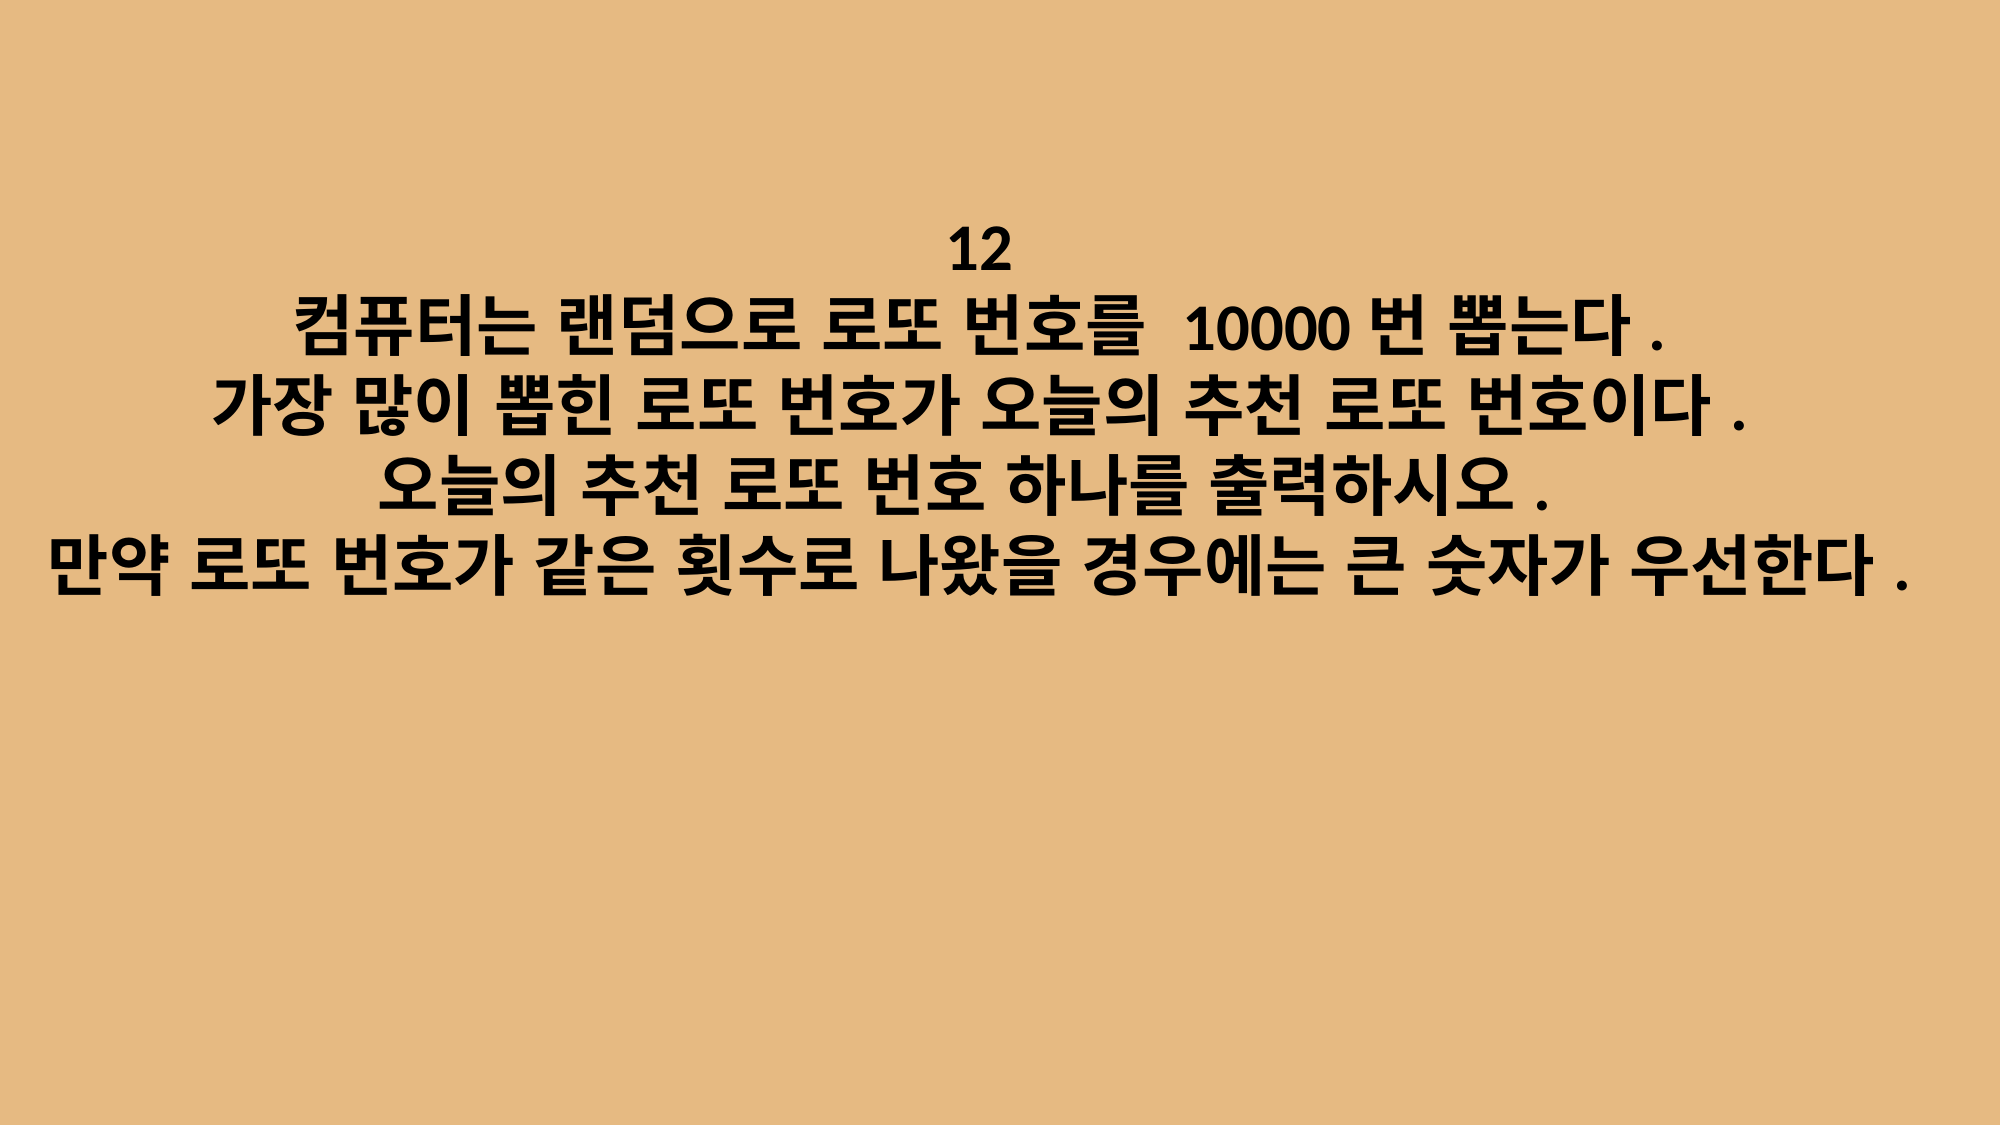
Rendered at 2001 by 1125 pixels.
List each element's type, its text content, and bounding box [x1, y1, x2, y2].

text_box 12 컴퓨터는 랜덤으로 로또 번호를 10000번 뽑는다. 가장 많이 뽑힌 로또 번호가 오늘의 추천 로또 번호이다. 오늘의 추천 로또 번호 하나를 출력하시오. 만약 로또 번호가 같은 횟수로 나왔을 경우에는 큰 숫자가 우선한다. [0, 196, 1980, 611]
